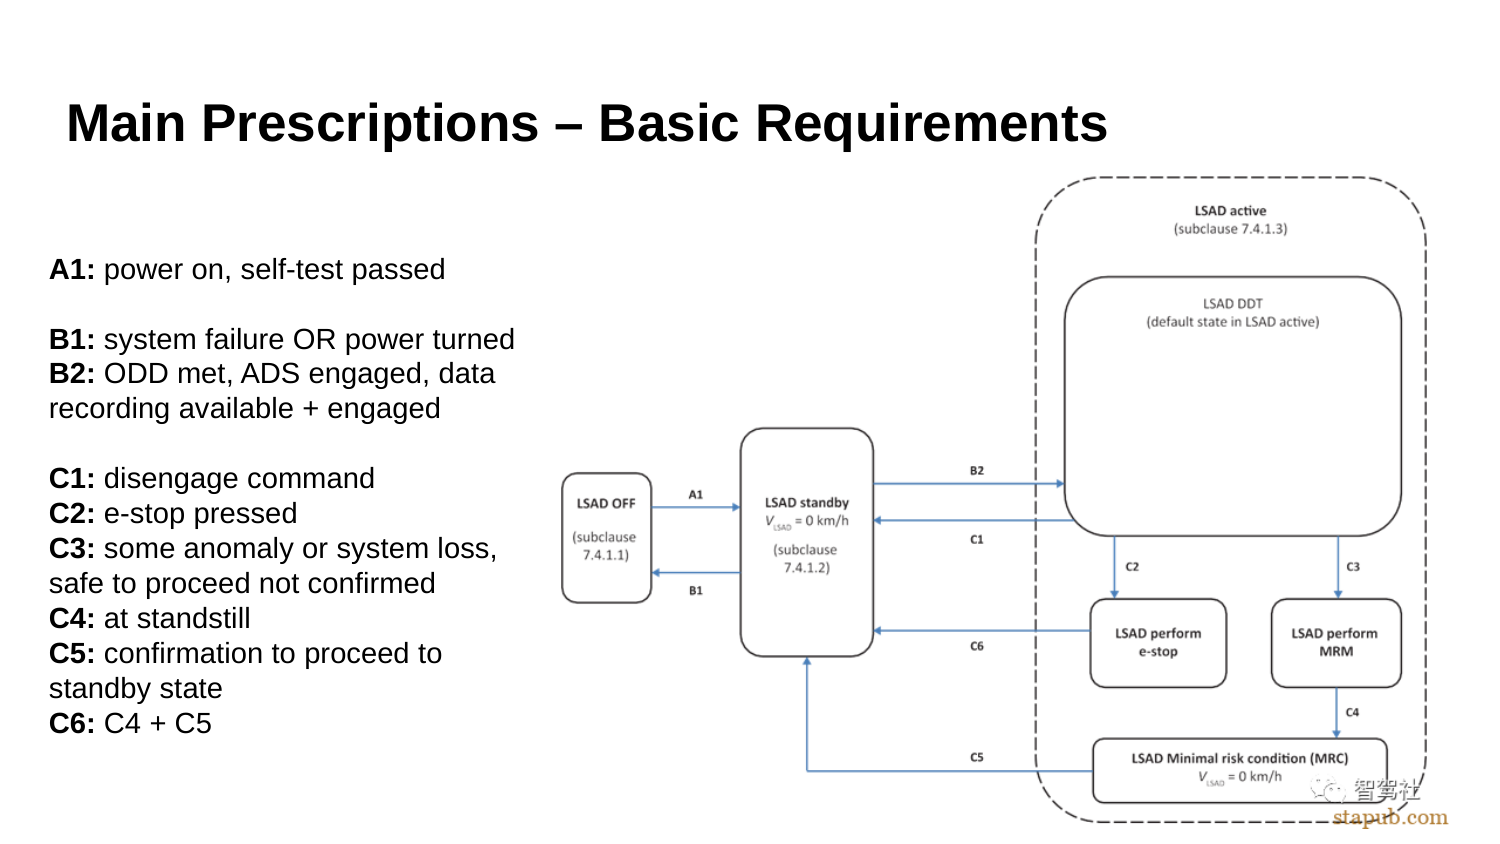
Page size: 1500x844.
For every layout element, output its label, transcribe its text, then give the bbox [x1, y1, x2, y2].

picture [551, 166, 1450, 829]
text_box A1: power on, self-test passed B1: system failure OR power turned B2: ODD met, ADS engaged, data recording available + engaged C1: disengage command C2: e-stop pressed C3: some anomaly or system loss, safe to proceed not confirmed C4: at standstill C5: confirmation to proceed to standby state C6: C4 + C5 [33, 234, 546, 755]
title Main Prescriptions – Basic Requirements [51, 72, 1449, 167]
